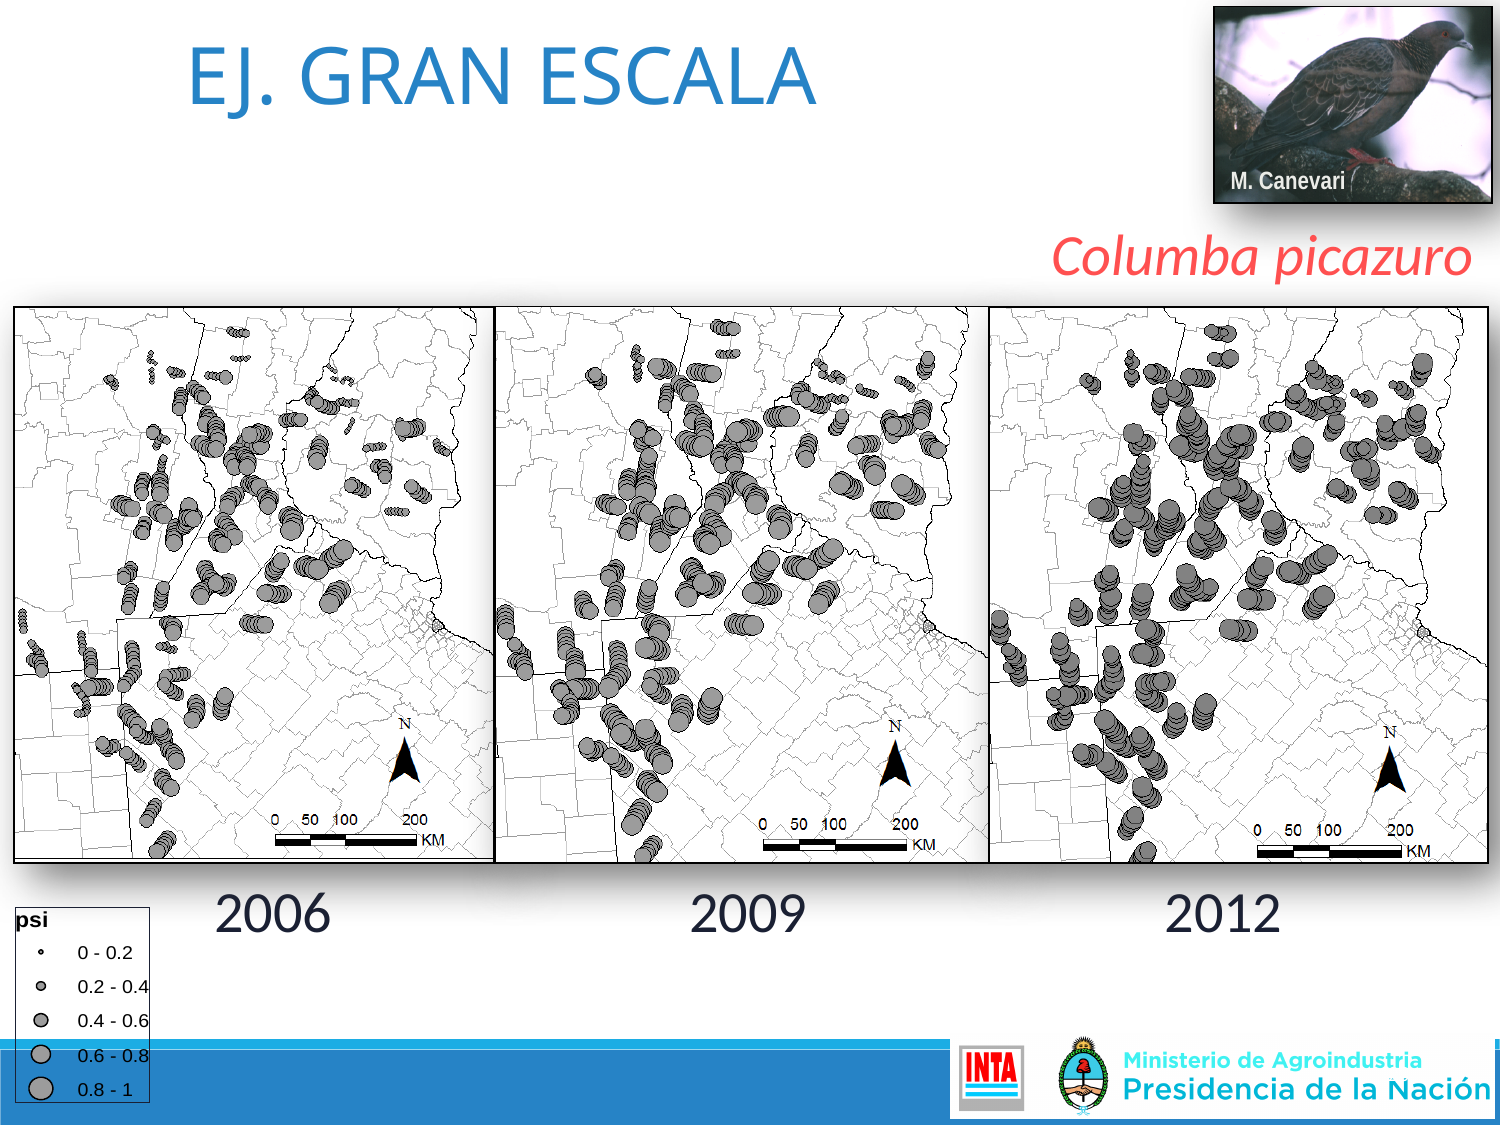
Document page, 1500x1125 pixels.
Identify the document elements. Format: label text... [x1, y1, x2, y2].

text_box EJ. GRAN ESCALA [171, 17, 1204, 128]
picture [14, 906, 151, 1103]
text_box Columba picazuro [1036, 209, 1489, 291]
picture [14, 306, 1489, 863]
picture [950, 1032, 1495, 1120]
picture [1214, 6, 1493, 203]
text_box 2006 2009 2012 [199, 915, 1299, 952]
